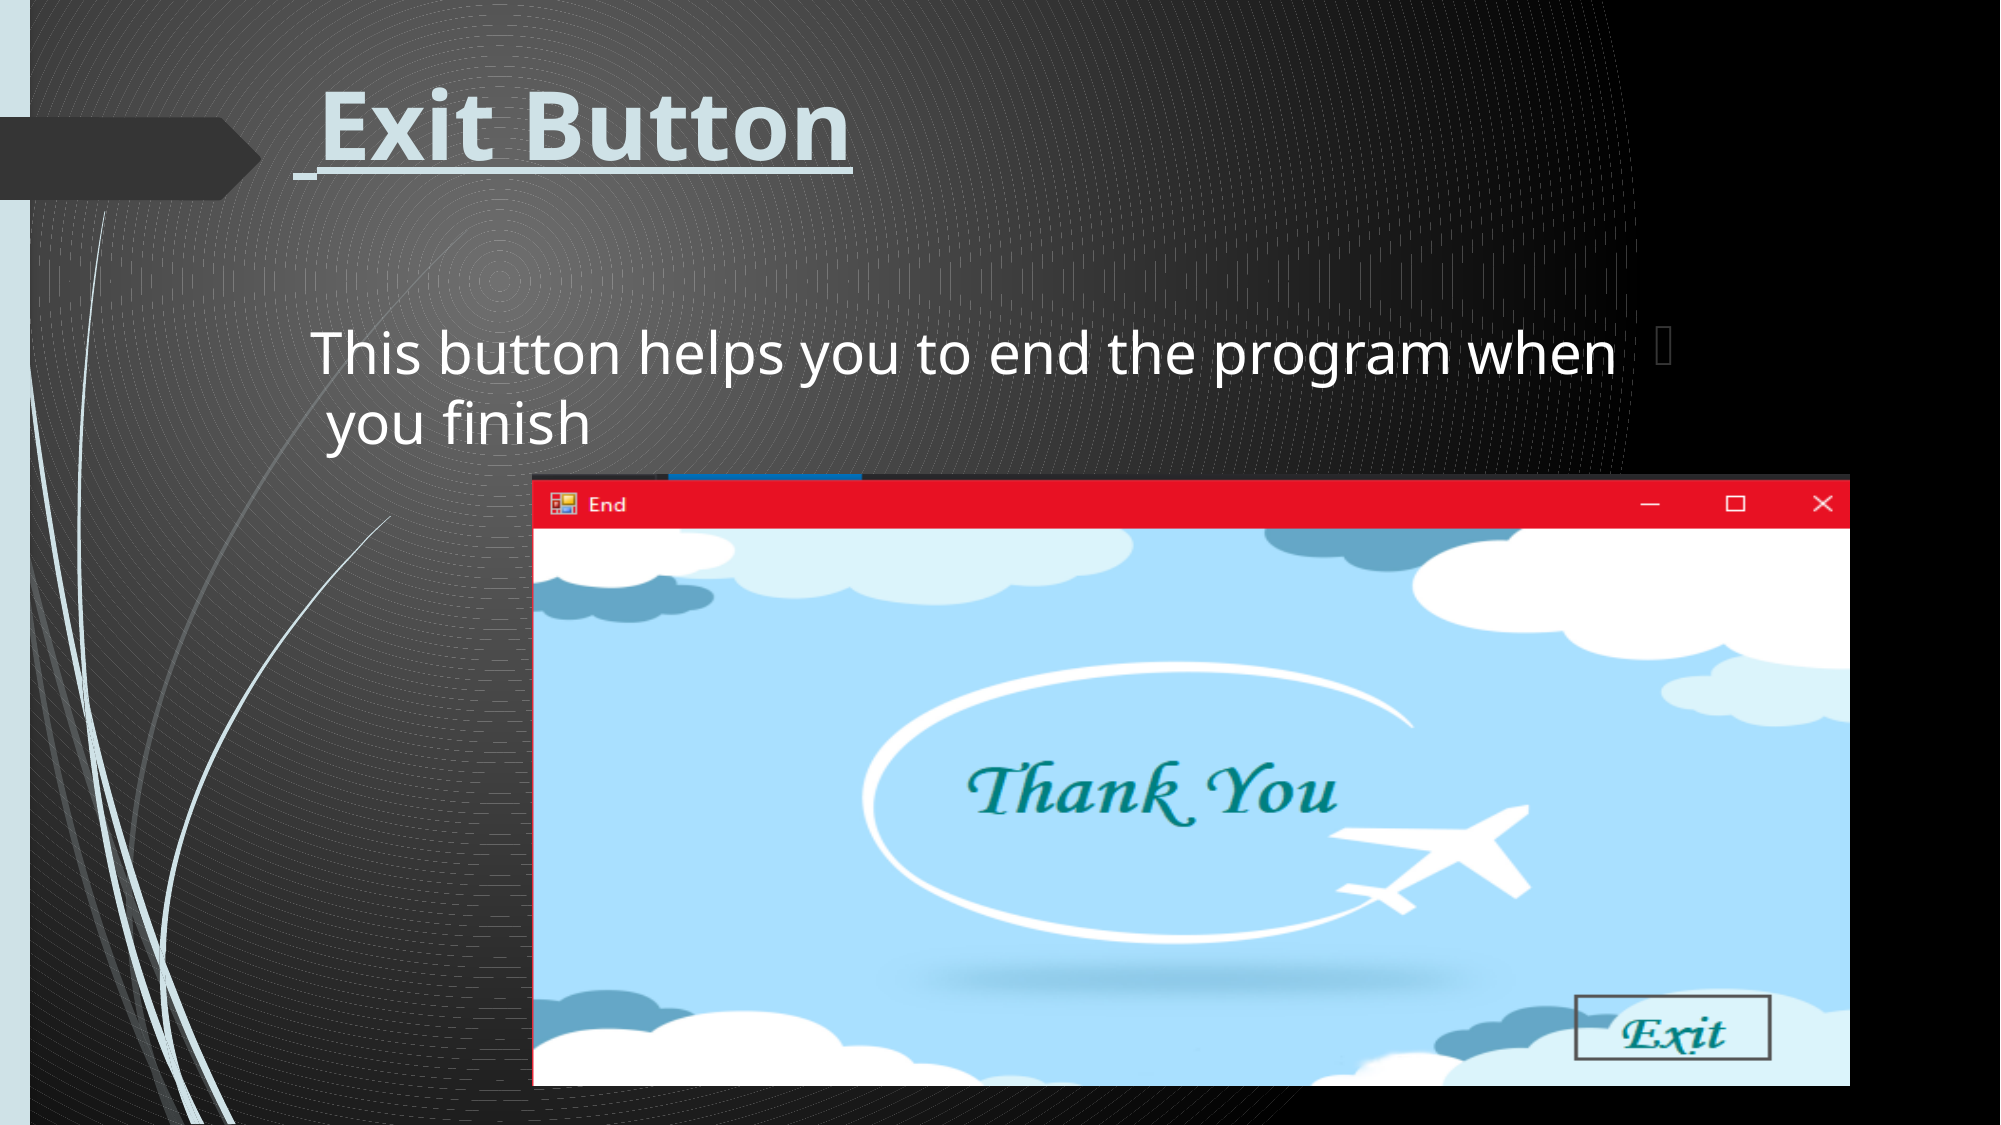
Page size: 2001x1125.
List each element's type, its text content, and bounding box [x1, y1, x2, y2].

picture [532, 473, 1851, 1087]
list This button helps you to end the program when you finish [295, 308, 1759, 475]
title Exit Button [277, 57, 934, 268]
